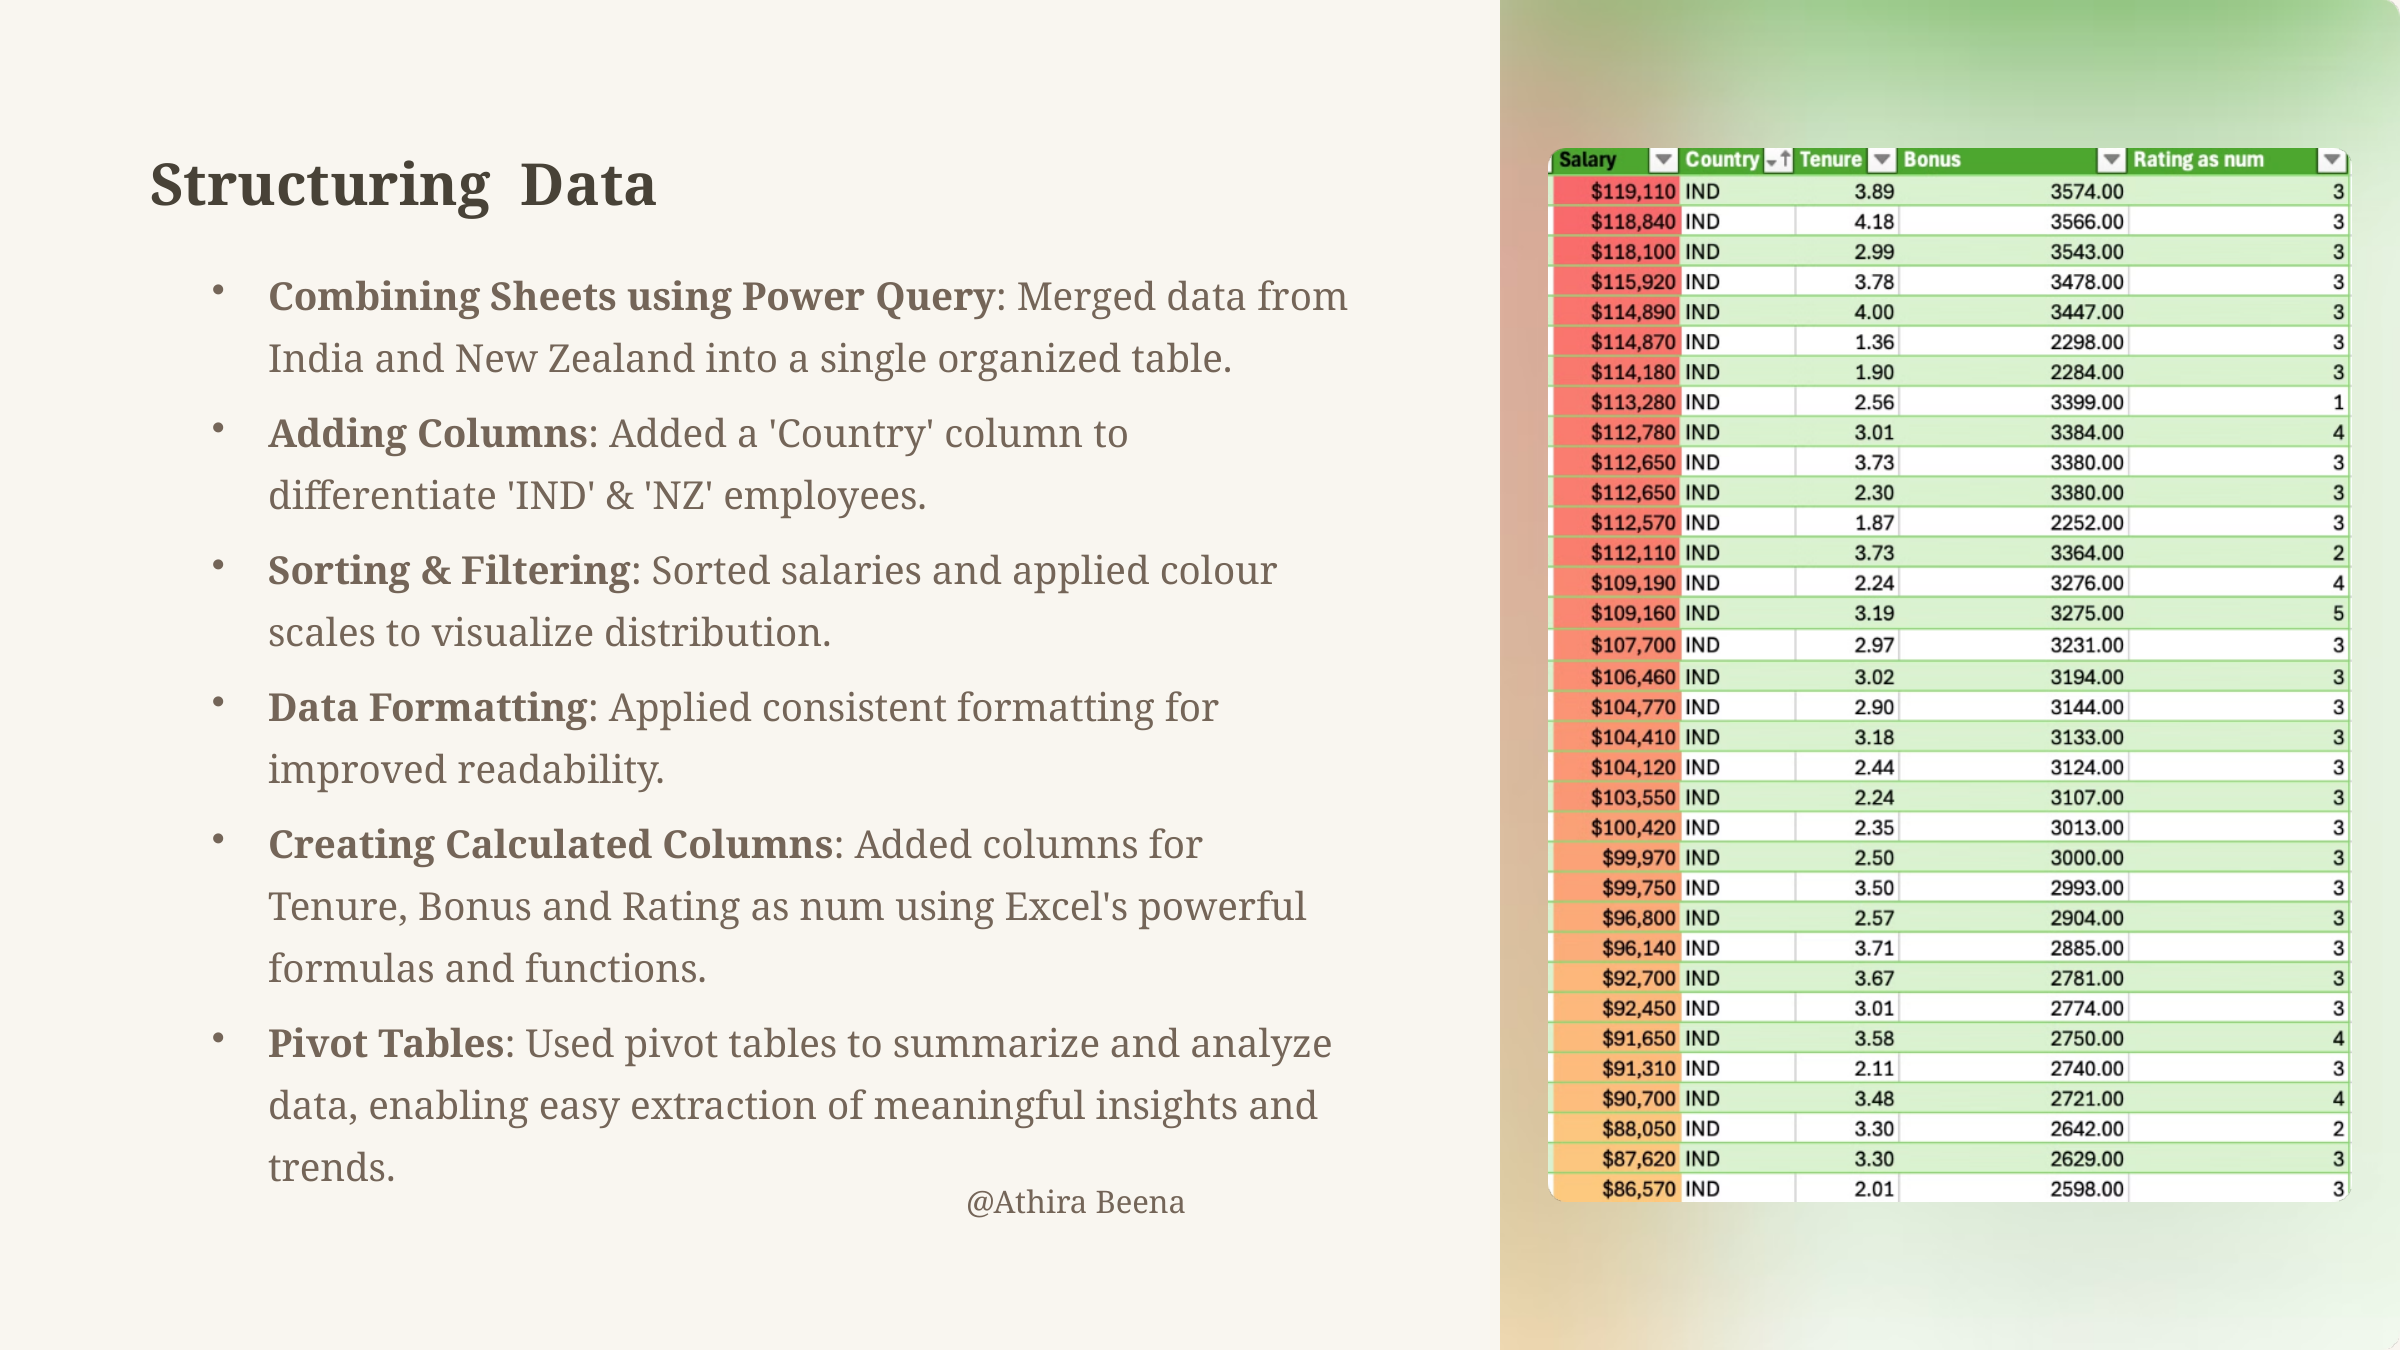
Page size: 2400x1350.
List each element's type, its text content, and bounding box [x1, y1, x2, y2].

text_box Data Formatting: Applied consistent formatting for improved readability. [197, 659, 1365, 784]
text_box Adding Columns: Added a 'Country' column to differentiate 'IND' & 'NZ' employees. [197, 385, 1365, 510]
text_box @Athira Beena [135, 1163, 1365, 1213]
text_box Creating Calculated Columns: Added columns for Tenure, Bonus and Rating as num using Excel's powerful formulas and functions. [197, 797, 1365, 983]
text_box [0, 0, 1499, 1350]
text_box Structuring Data [135, 137, 715, 210]
text_box Sorting & Filtering: Sorted salaries and applied colour scales to visualize distribution. [197, 522, 1365, 647]
text_box Pivot Tables: Used pivot tables to summarize and analyze data, enabling easy extraction of meaningful insights and trends. [197, 995, 1365, 1120]
picture [1499, 0, 2400, 1350]
text_box Combining Sheets using Power Query: Merged data from India and New Zealand into a single organized table. [197, 248, 1365, 373]
